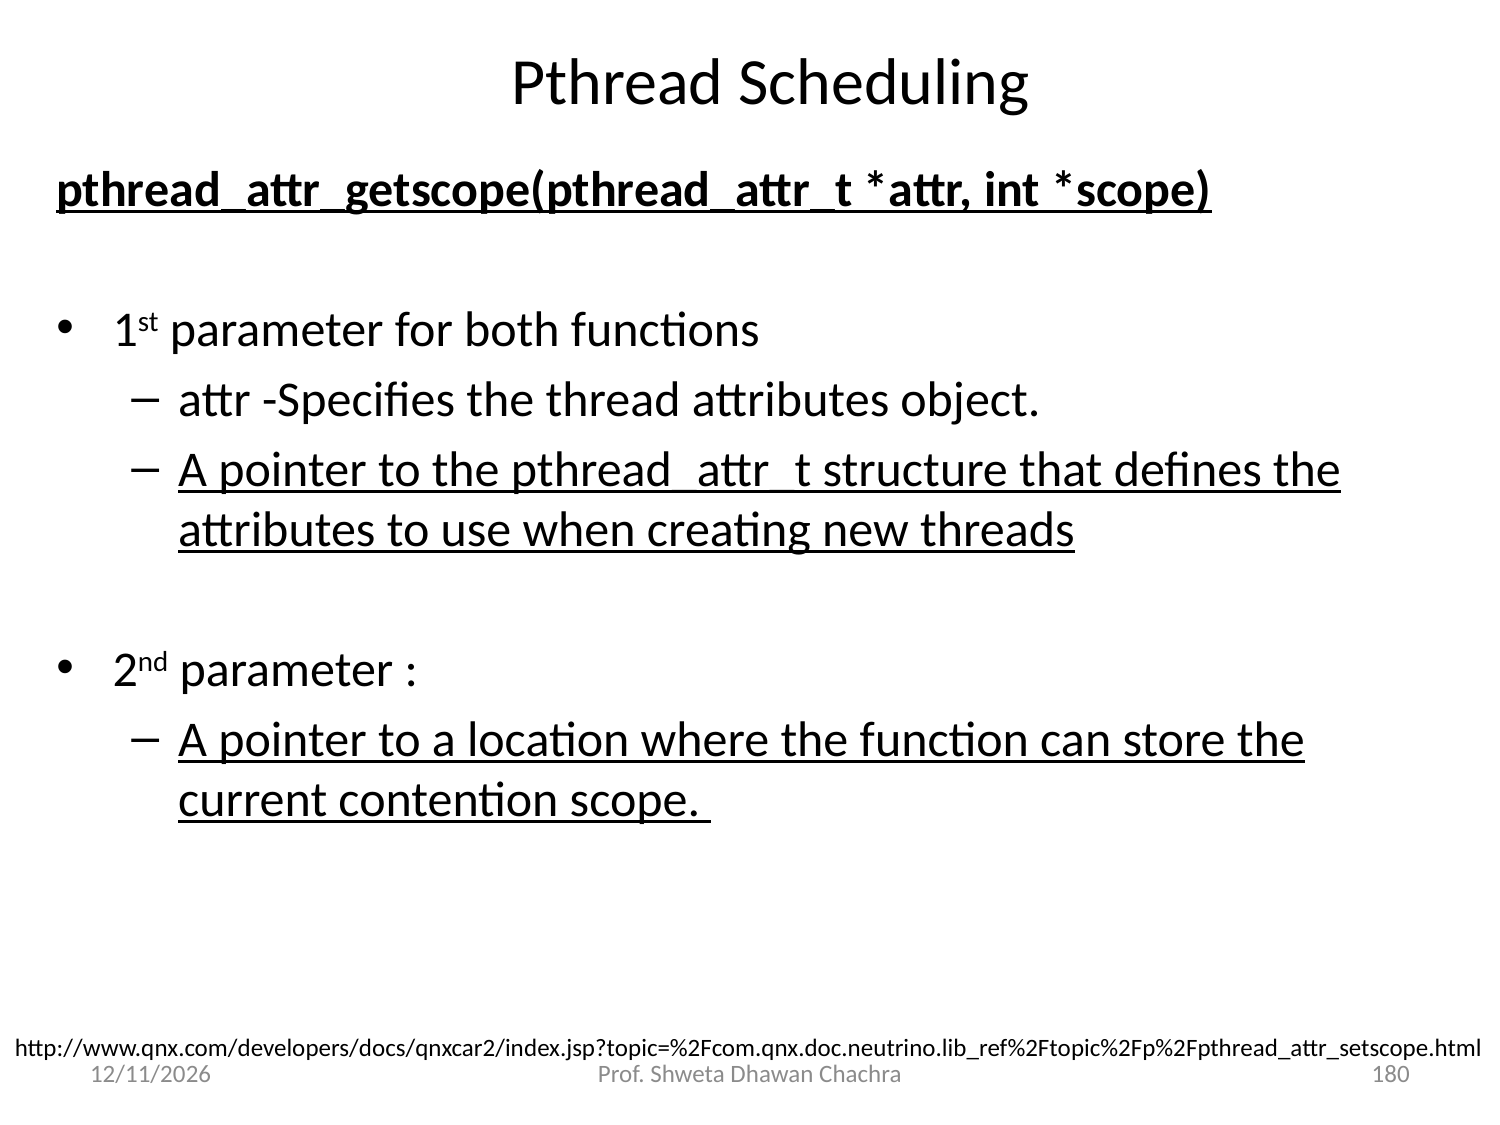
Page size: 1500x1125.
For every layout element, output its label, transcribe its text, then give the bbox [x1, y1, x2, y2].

list pthread_attr_getscope(pthread_attr_t *attr, int *scope) 1st parameter for both functions attr -Specifies the thread attributes object. A pointer to the pthread_attr_t structure that defines the attributes to use when creating new threads 2nd parameter : A pointer to a location where the function can store the current contention scope. [41, 149, 1400, 731]
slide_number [75, 1069, 425, 1103]
slide_number 180 [1074, 1069, 1425, 1103]
title Pthread Scheduling [116, 31, 1425, 126]
footer Prof. Shweta Dhawan Chachra [512, 1069, 988, 1103]
text_box http://www.qnx.com/developers/docs/qnxcar2/index.jsp?topic=%2Fcom.qnx.doc.neutrino.lib_ref%2Ftopic%2Fp%2Fpthread_attr_setscope.html [0, 1024, 1500, 1069]
